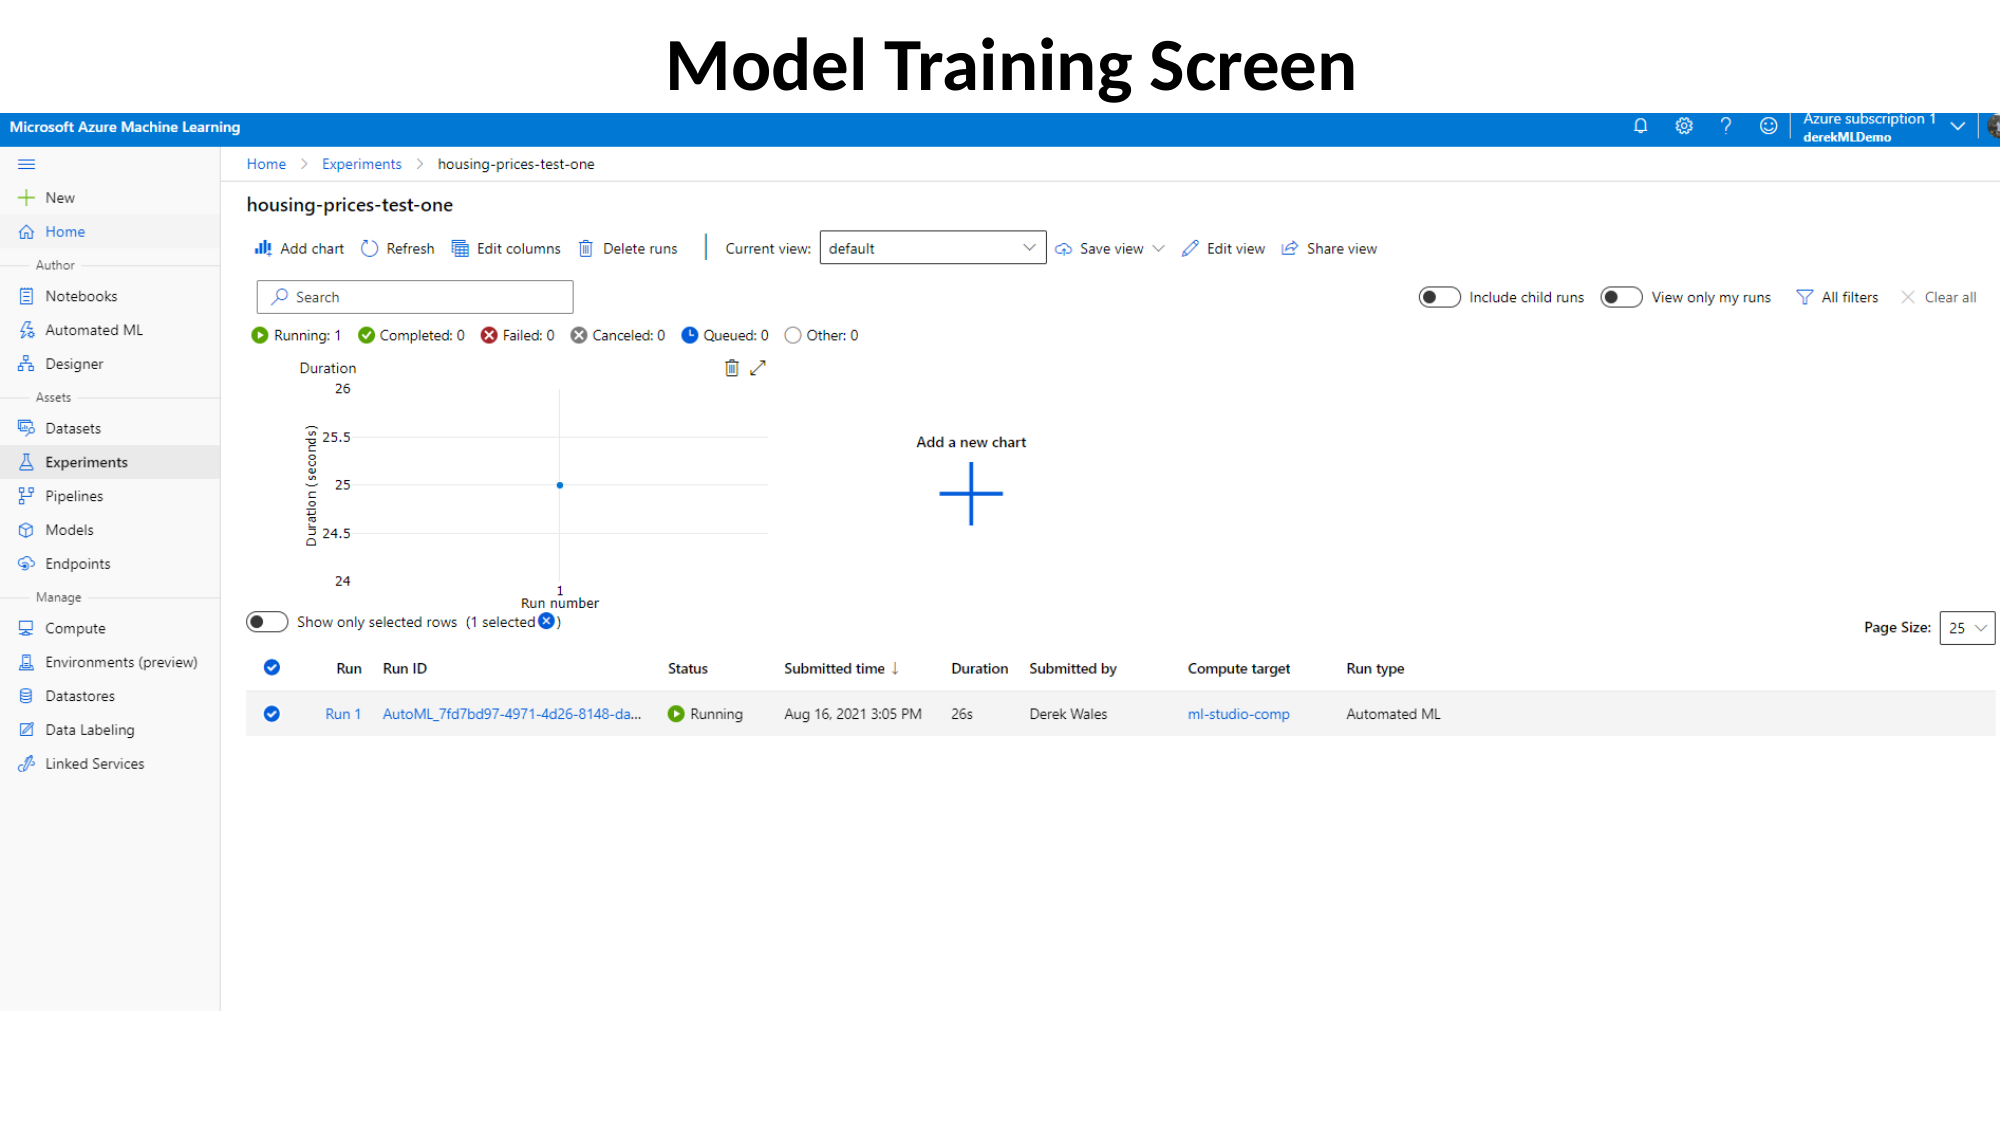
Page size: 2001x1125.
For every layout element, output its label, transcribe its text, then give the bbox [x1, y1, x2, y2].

text_box Model Training Screen [486, 7, 1538, 113]
picture [0, 113, 2000, 1011]
